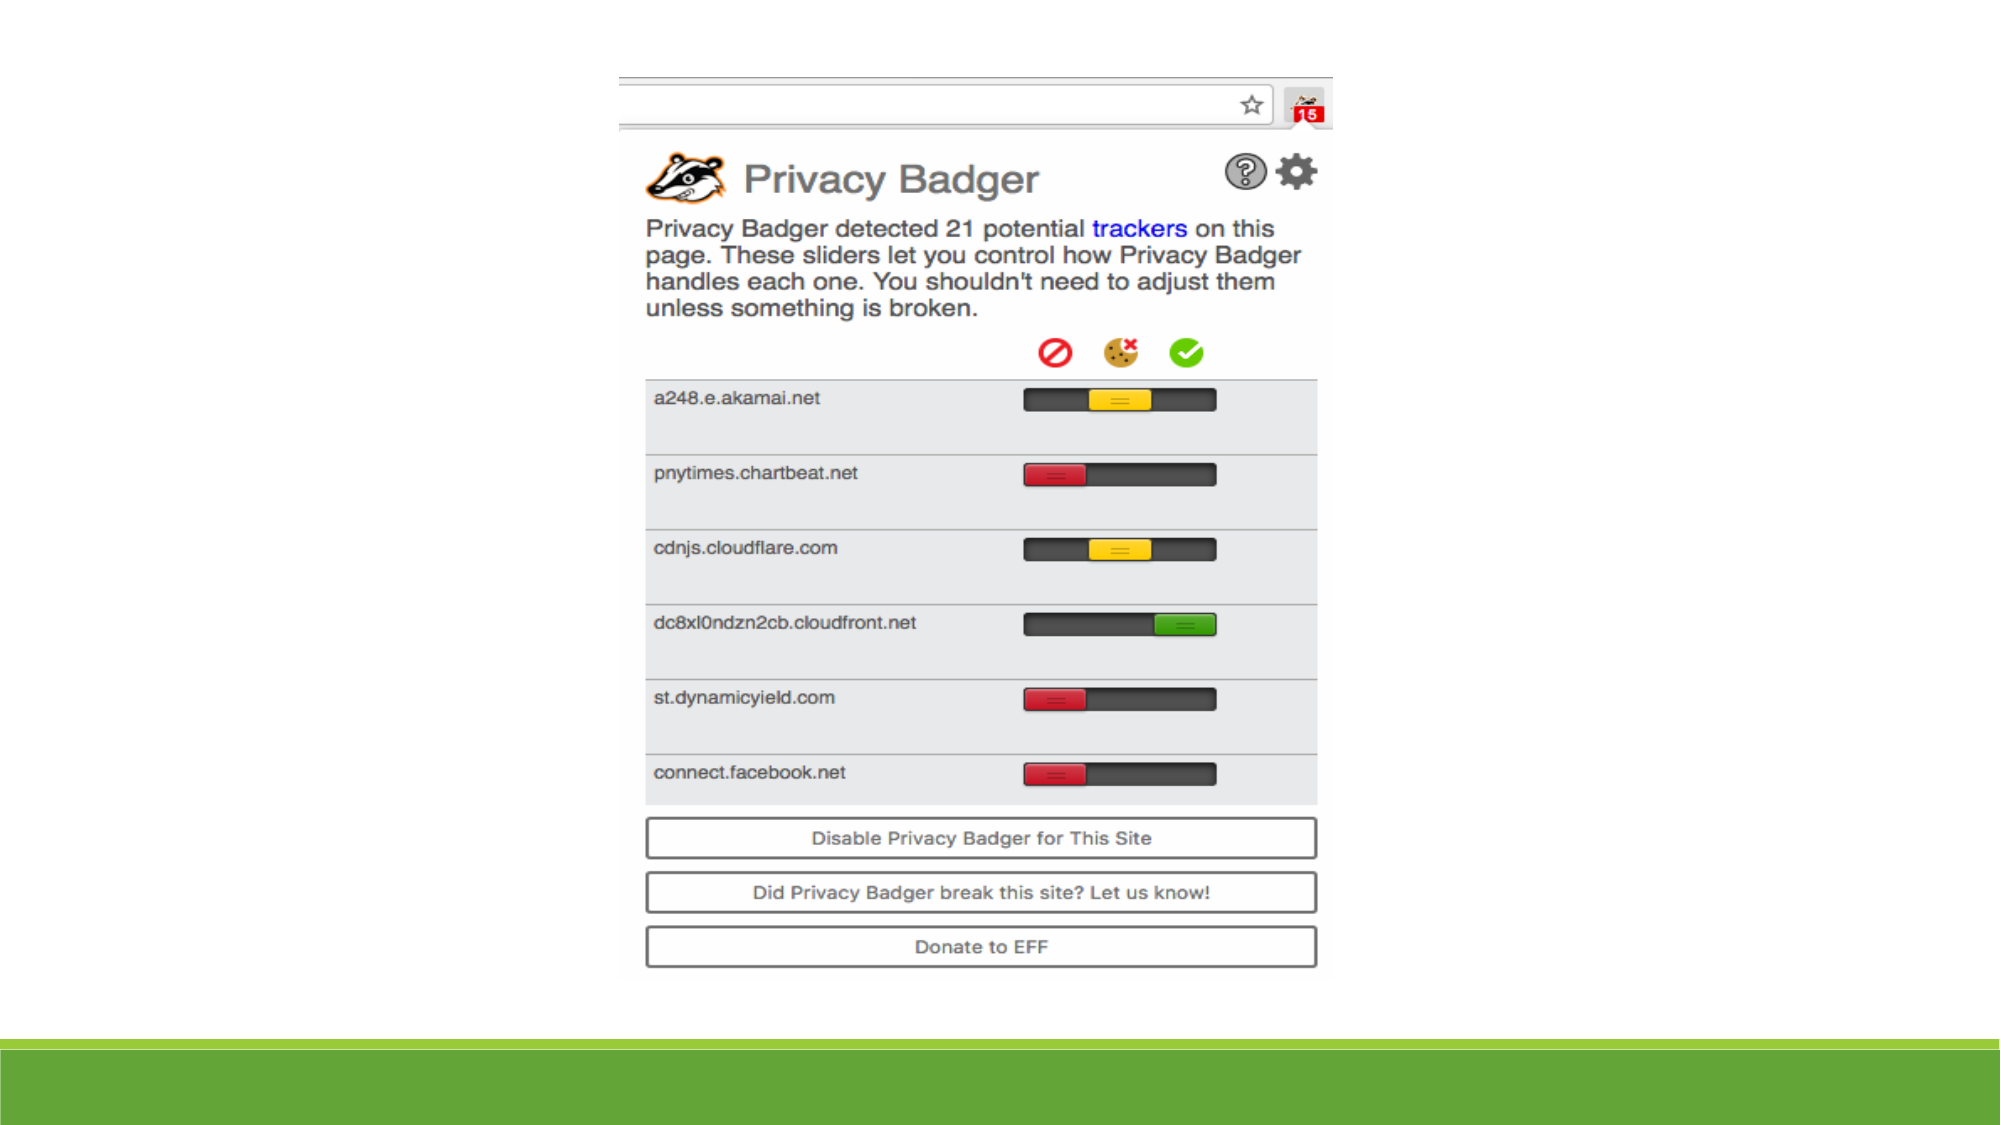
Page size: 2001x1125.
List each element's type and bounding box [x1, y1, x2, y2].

picture [618, 76, 1334, 981]
